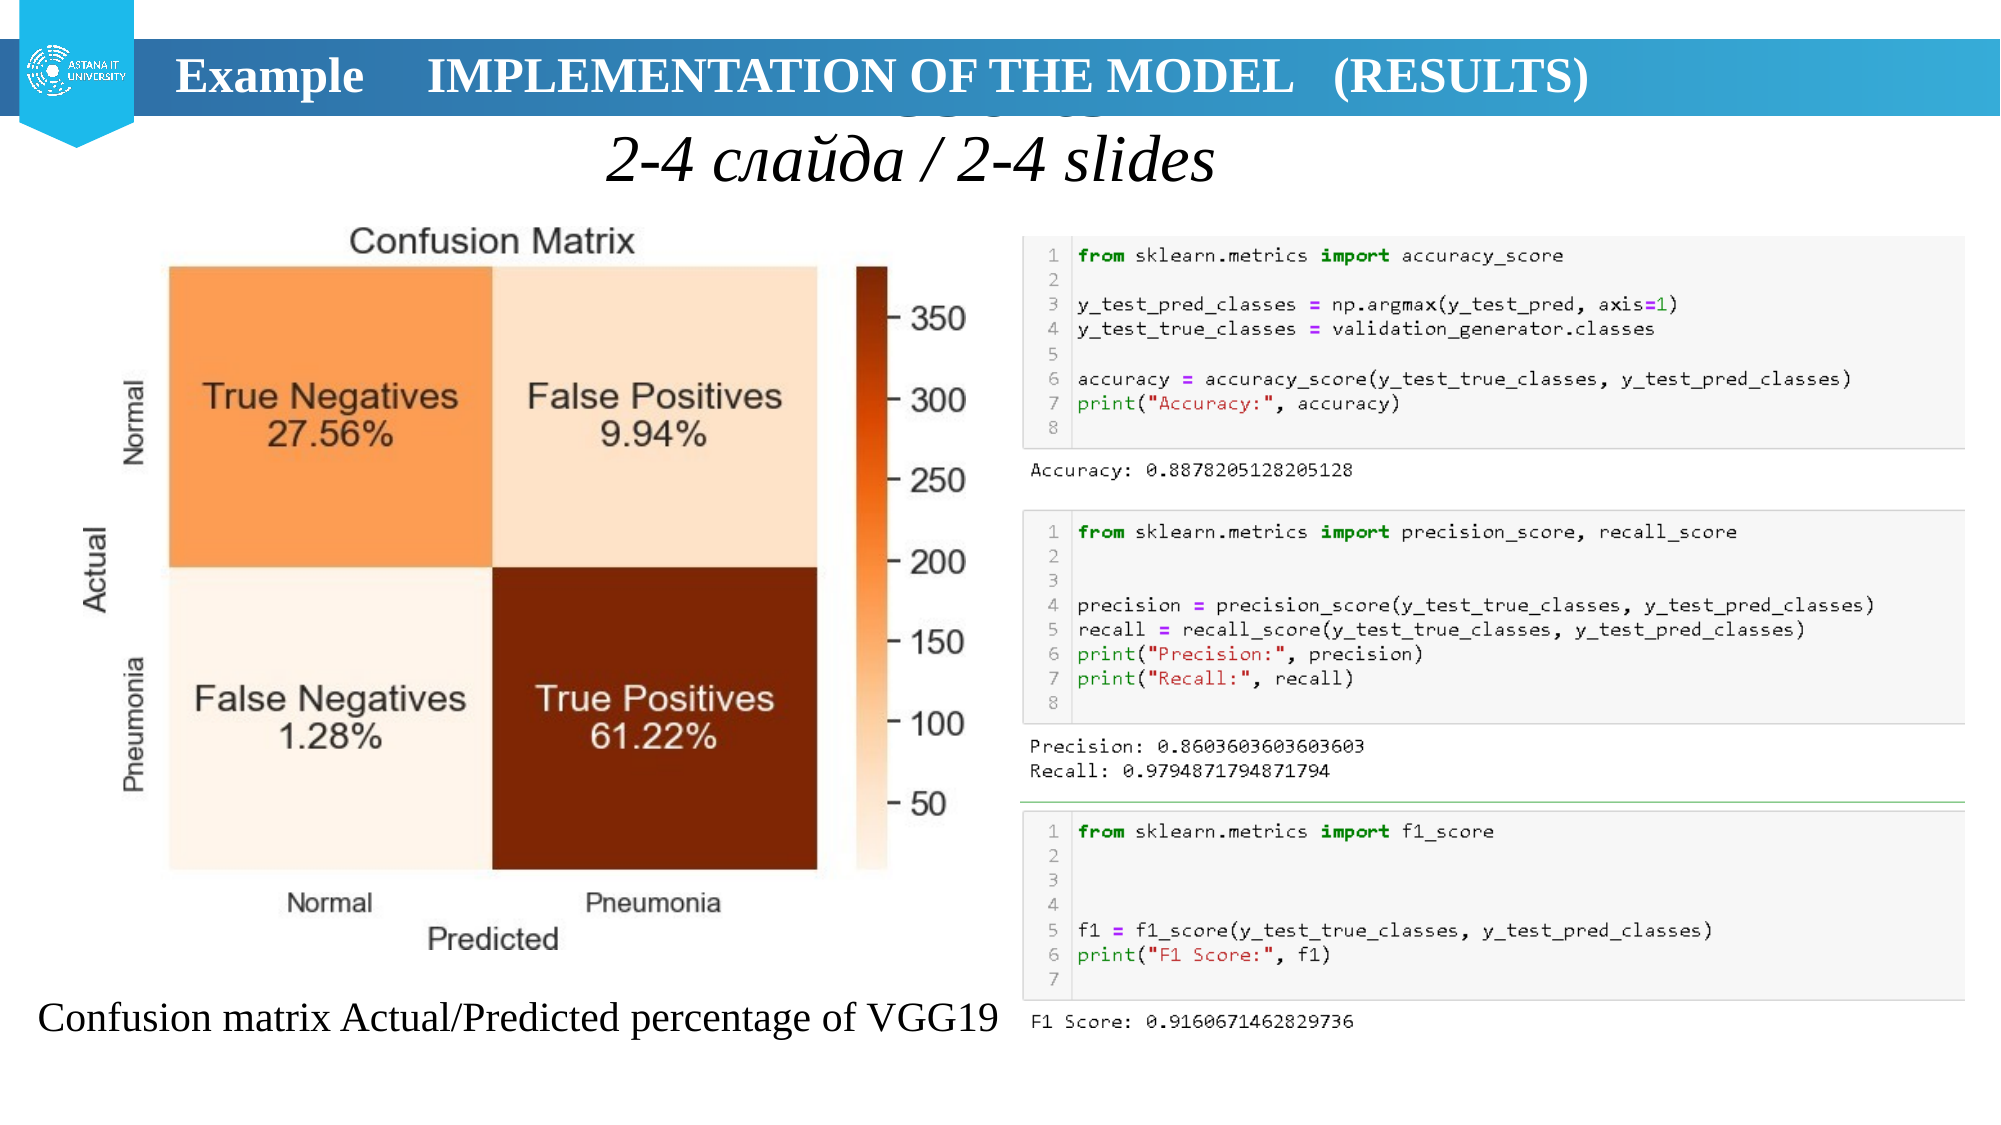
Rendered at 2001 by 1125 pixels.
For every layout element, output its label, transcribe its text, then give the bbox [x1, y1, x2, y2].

picture [82, 226, 967, 950]
picture [1019, 235, 1965, 1028]
text_box Confusion matrix Actual/Predicted percentage of VGG19 [22, 982, 1199, 1048]
text_box 2-4 слайда / 2-4 slides [591, 172, 1592, 202]
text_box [0, 0, 2000, 172]
